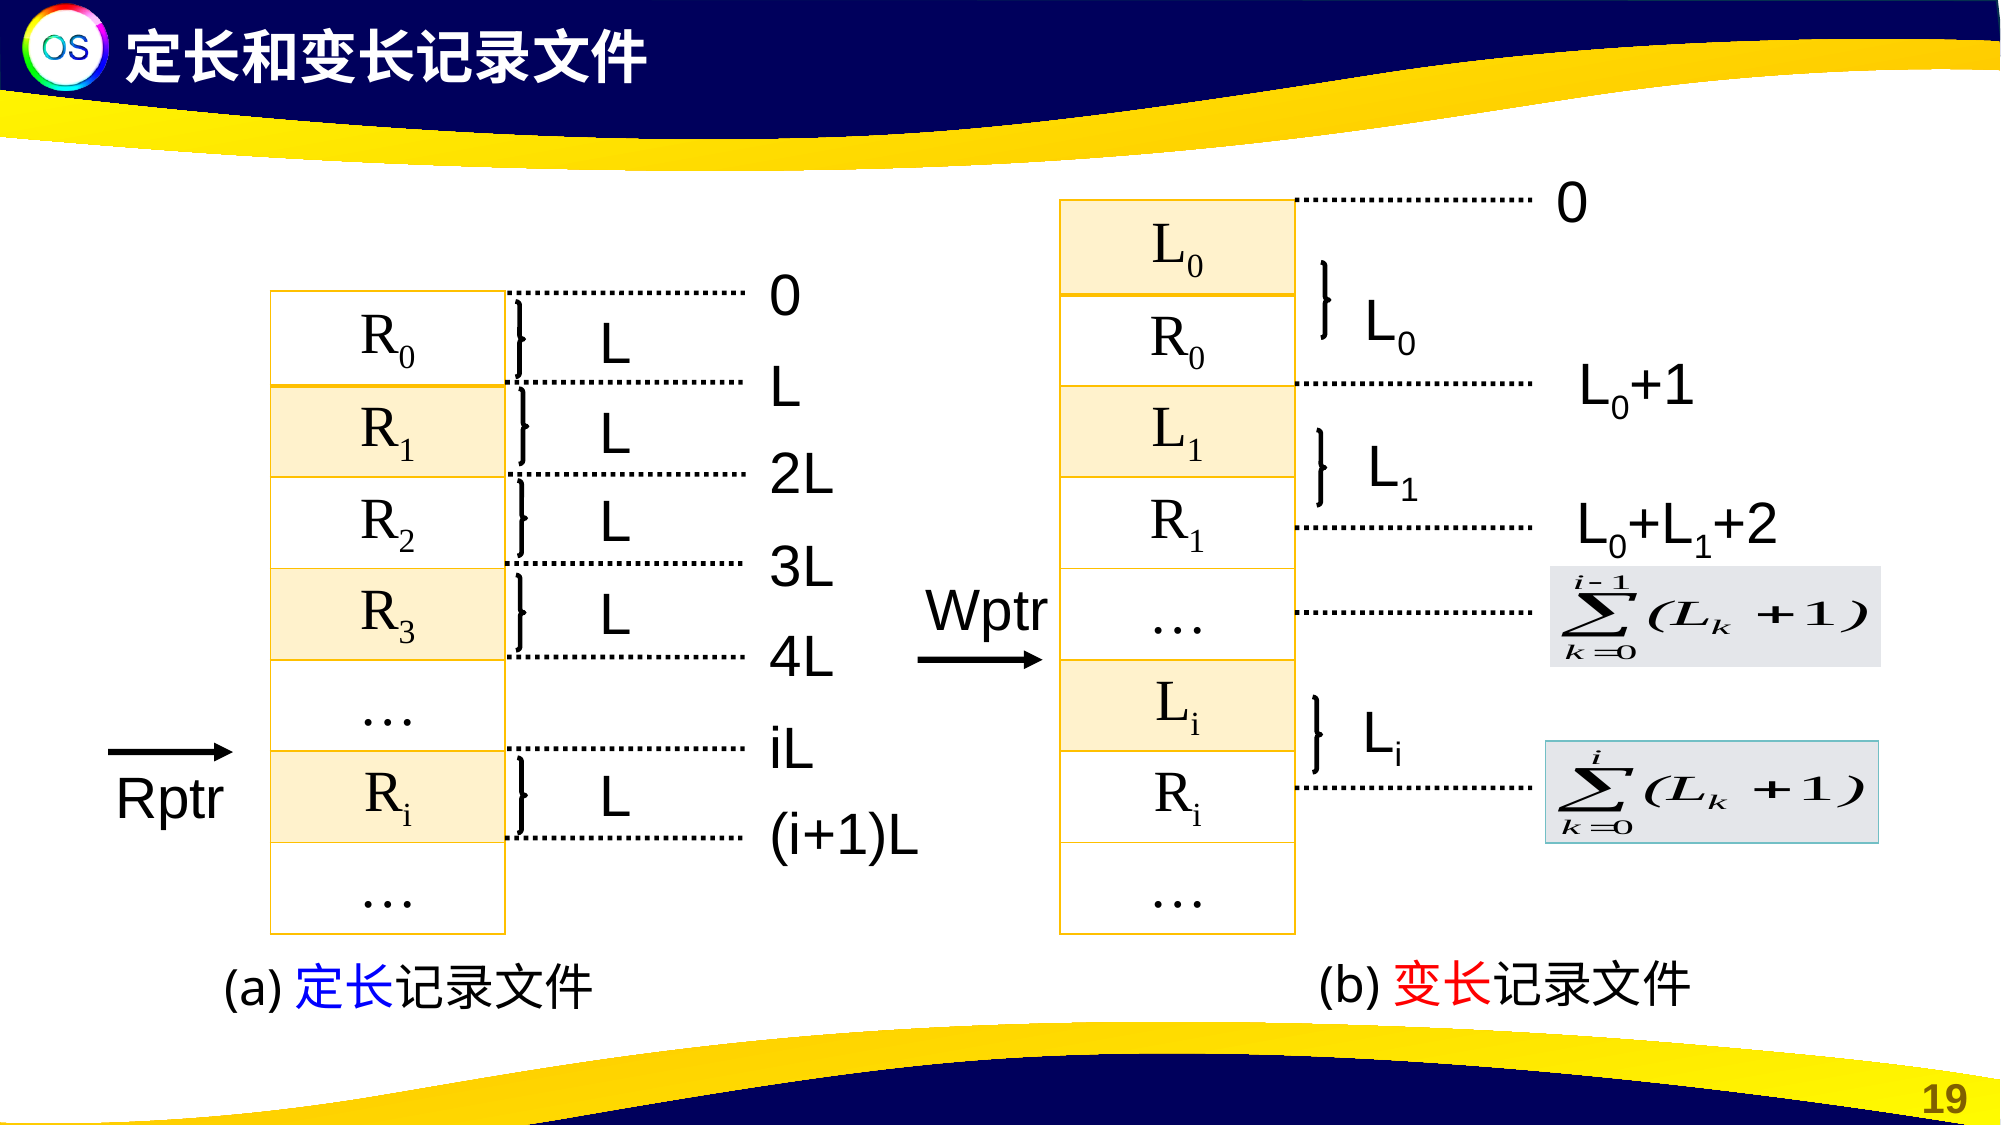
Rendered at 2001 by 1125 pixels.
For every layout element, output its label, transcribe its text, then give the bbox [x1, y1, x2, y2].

text_box [515, 301, 524, 377]
text_box L [534, 475, 697, 561]
text_box [517, 757, 526, 834]
table_cell … [271, 843, 504, 933]
text_box L [534, 387, 697, 473]
text_box iL [754, 702, 928, 788]
text_box Wptr [906, 564, 1069, 650]
text_box [517, 480, 526, 556]
table_cell R1 [1061, 478, 1294, 568]
table_cell R0 [1061, 297, 1294, 385]
text_box [1316, 429, 1326, 506]
table_cell R3 [271, 569, 504, 659]
table_header L0 [1061, 201, 1294, 293]
text_box L0+L1+2 [1550, 477, 1805, 566]
table_cell … [271, 661, 504, 750]
text_box L [534, 297, 697, 383]
text_box L0+1 [1550, 338, 1724, 434]
text_box 0 [1541, 156, 1715, 243]
text_box 0 [754, 249, 928, 335]
table_cell Ri [271, 752, 504, 842]
text_box (b)变长记录文件 [1299, 944, 1712, 1020]
text_box L [754, 340, 928, 426]
text_box L1 [1346, 421, 1440, 516]
picture [22, 3, 109, 91]
text_box Rptr [89, 752, 252, 838]
text_box 3L [754, 520, 928, 606]
table_cell … [1061, 569, 1294, 659]
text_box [1549, 566, 1882, 667]
text_box [518, 388, 528, 465]
text_box [1320, 262, 1330, 338]
table_cell Li [1061, 661, 1294, 750]
text_box [917, 653, 1043, 666]
table_cell Ri [1061, 752, 1294, 842]
text_box 定长和变长记录文件 [109, 12, 1263, 98]
table_cell R1 [271, 388, 504, 476]
text_box [1312, 696, 1321, 773]
text_box (i+1)L [754, 788, 966, 874]
text_box [515, 574, 525, 651]
text_box L0 [1340, 274, 1441, 370]
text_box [1546, 741, 1878, 843]
text_box L [534, 568, 697, 654]
table_cell L1 [1061, 387, 1294, 476]
text_box 2L [754, 427, 928, 513]
text_box L [534, 750, 697, 836]
text_box Li [1346, 686, 1521, 782]
text_box (a)定长记录文件 [202, 947, 616, 1023]
table_cell R2 [271, 478, 504, 568]
table_header R0 [271, 292, 504, 384]
table_cell … [1061, 843, 1294, 933]
text_box 4L [754, 610, 928, 696]
text_box [108, 745, 233, 752]
